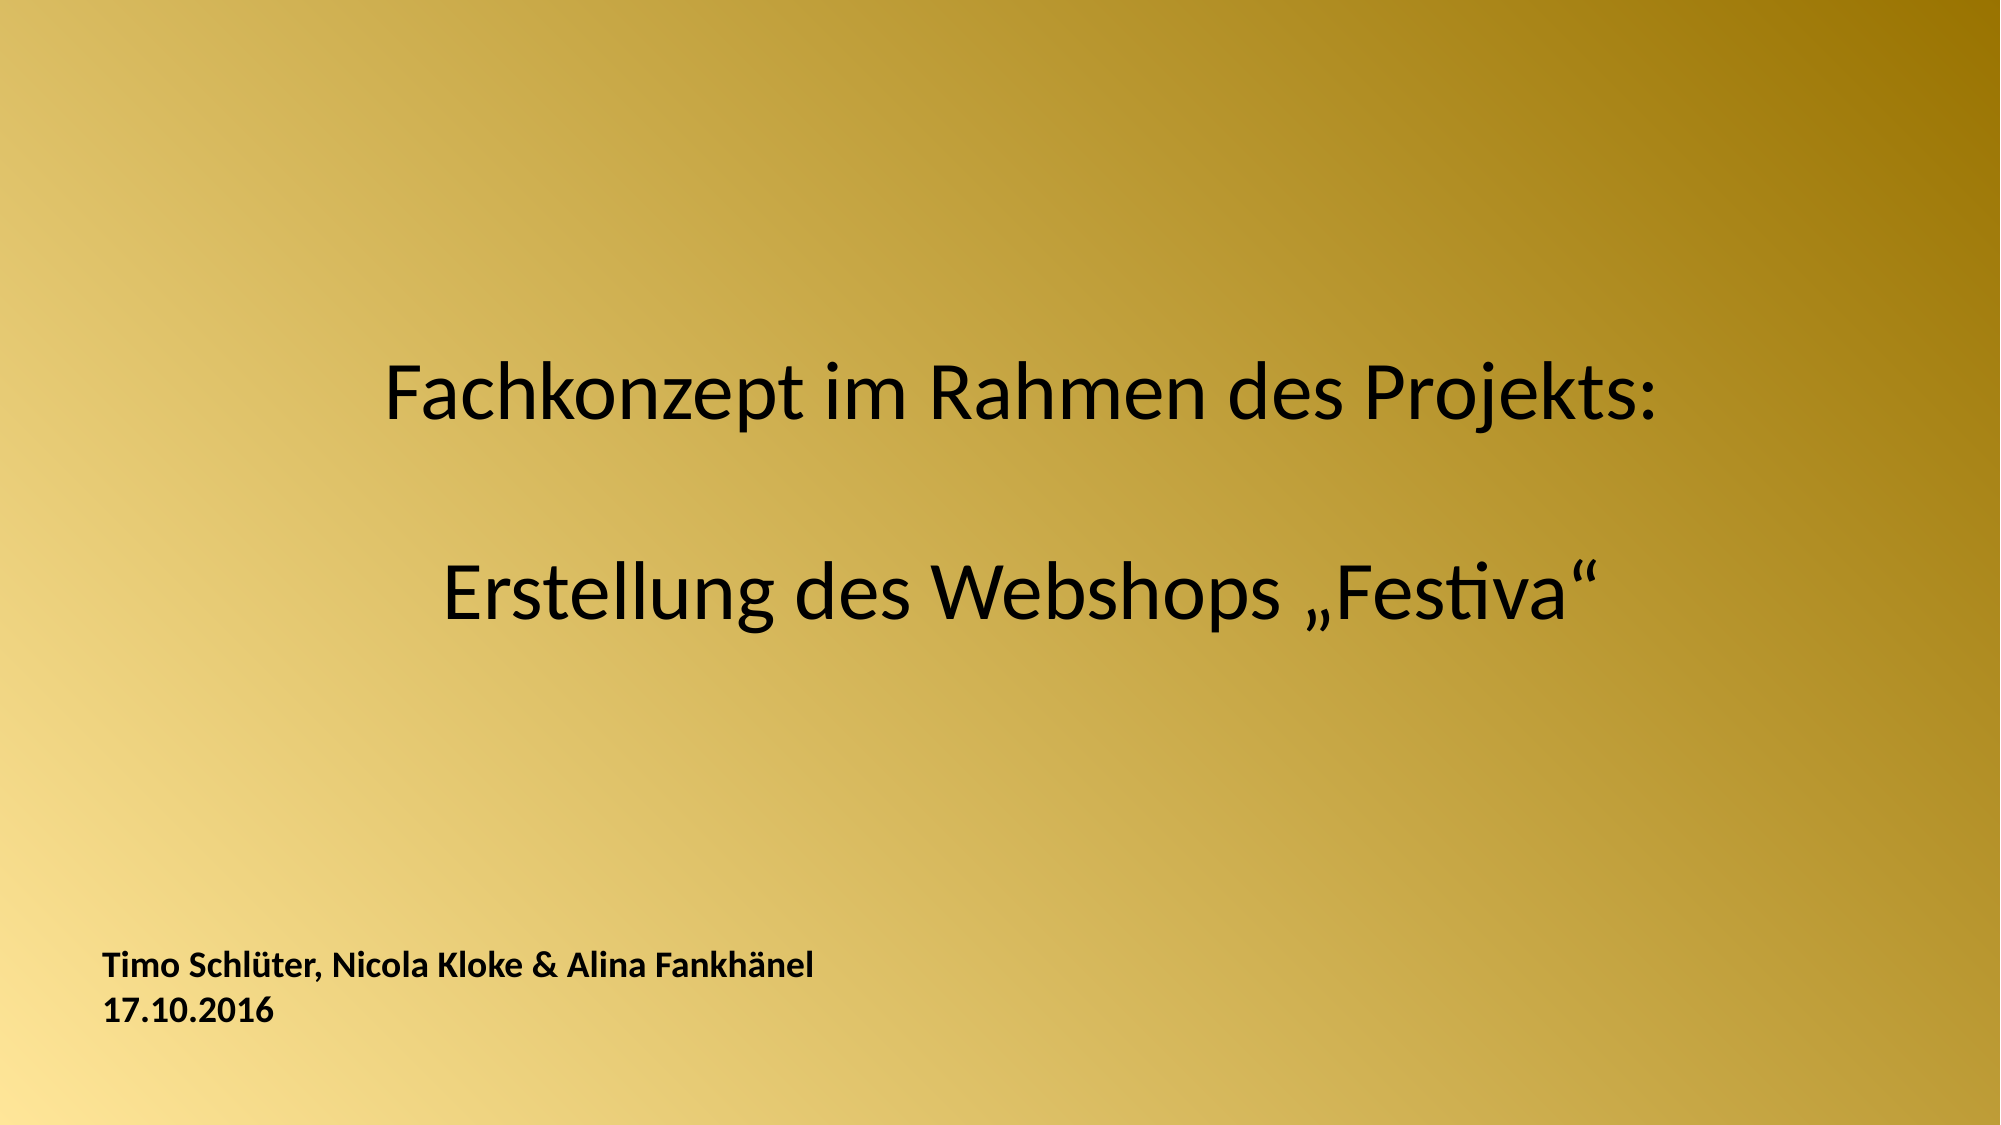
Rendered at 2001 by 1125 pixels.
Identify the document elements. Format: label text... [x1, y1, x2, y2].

text_box Fachkonzept im Rahmen des Projekts: Erstellung des Webshops „Festiva“ [362, 329, 1683, 744]
text_box Timo Schlüter, Nicola Kloke & Alina Fankhänel 17.10.2016 [87, 932, 846, 1038]
